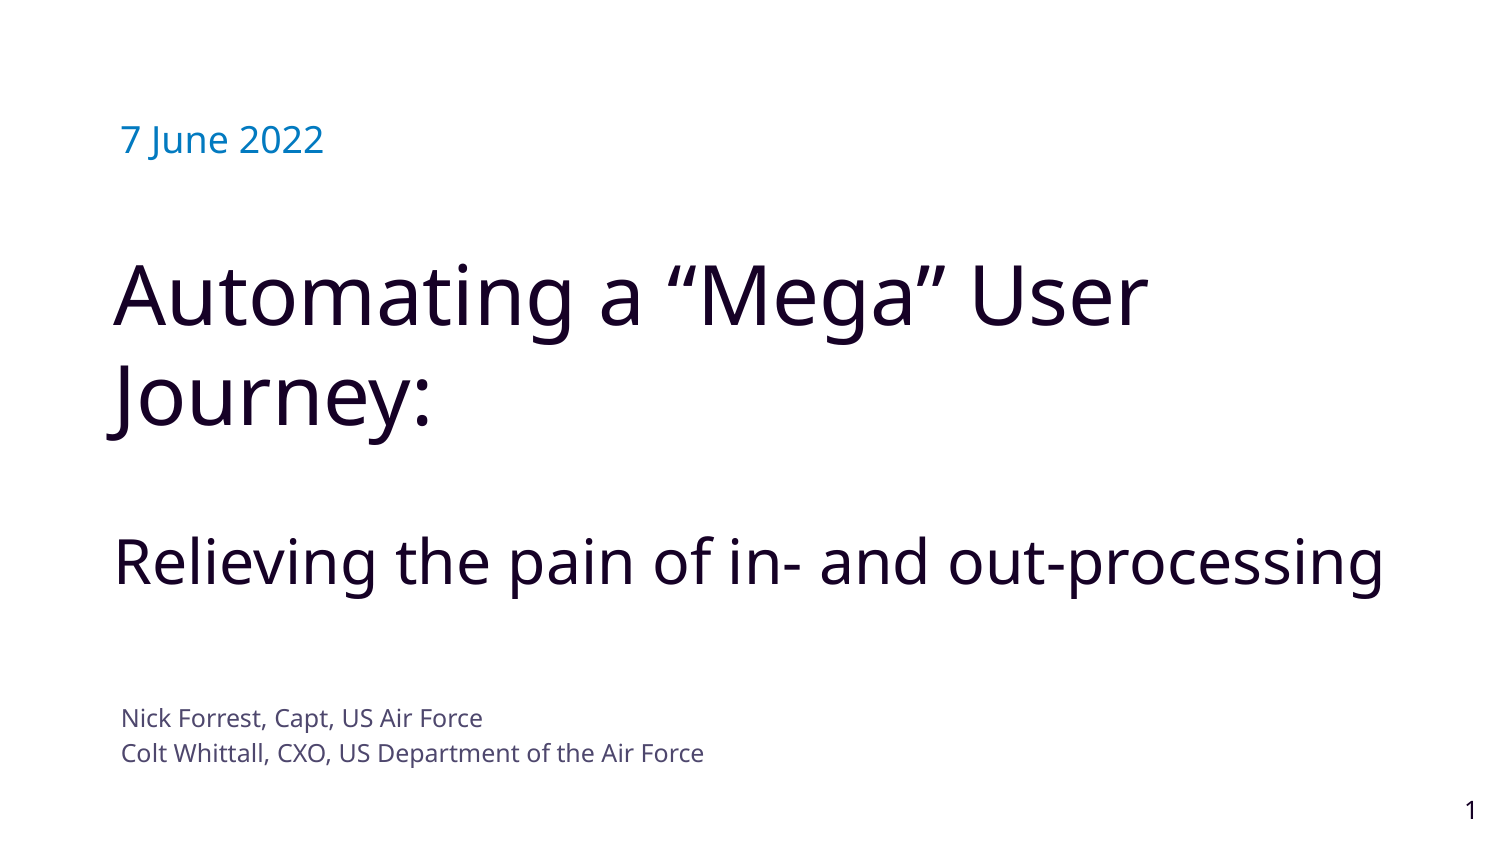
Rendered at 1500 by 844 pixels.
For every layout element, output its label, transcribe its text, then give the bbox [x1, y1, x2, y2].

text_box Nick Forrest, Capt, US Air Force Colt Whittall, CXO, US Department of the Air Force [105, 683, 980, 782]
title Automating a “Mega” User Journey: Relieving the pain of in- and out-processing [98, 226, 1472, 606]
slide_number 1 [1403, 779, 1494, 844]
subtitle 7 June 2022 [105, 89, 1478, 177]
